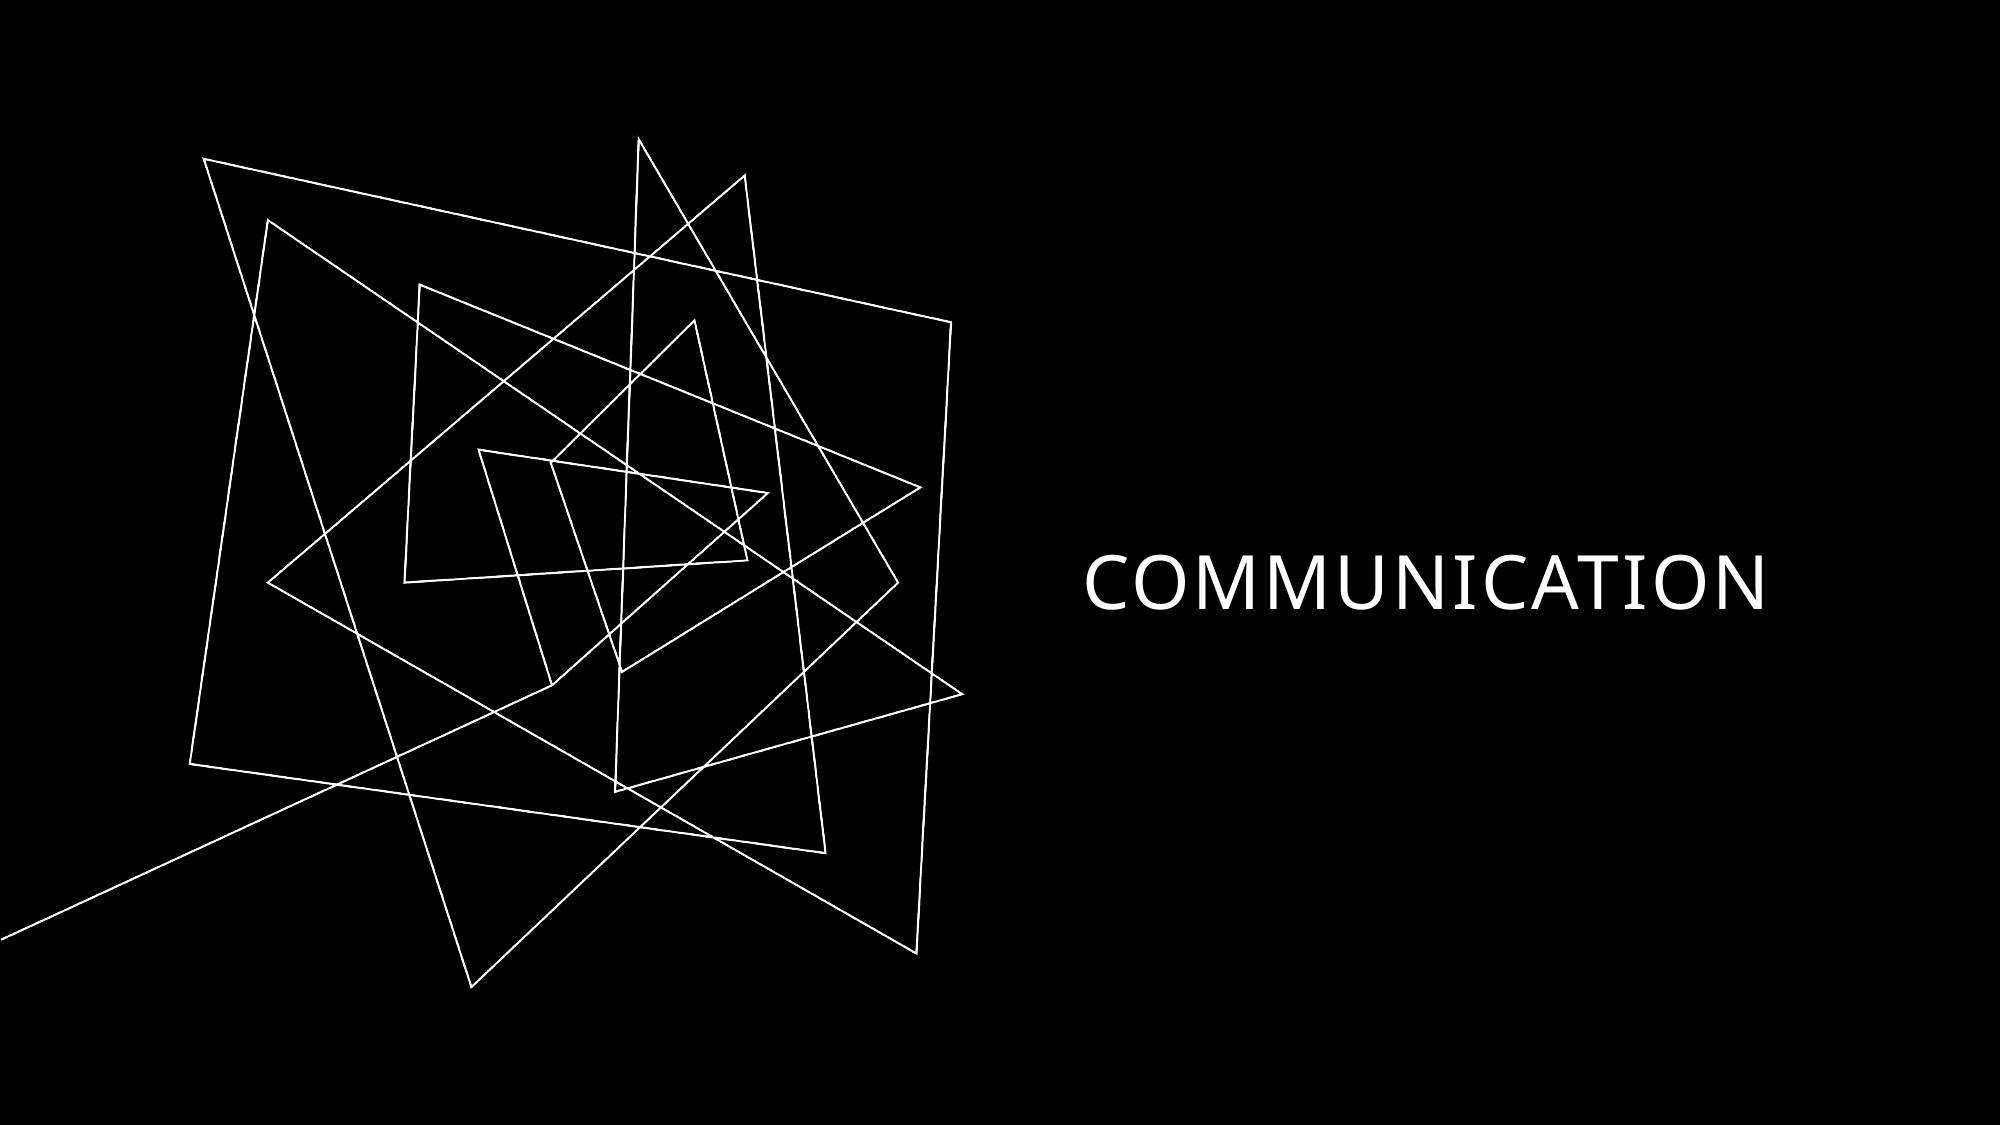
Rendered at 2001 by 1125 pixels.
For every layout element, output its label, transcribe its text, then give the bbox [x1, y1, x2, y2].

title Communication [1067, 352, 1833, 634]
picture [0, 135, 965, 989]
